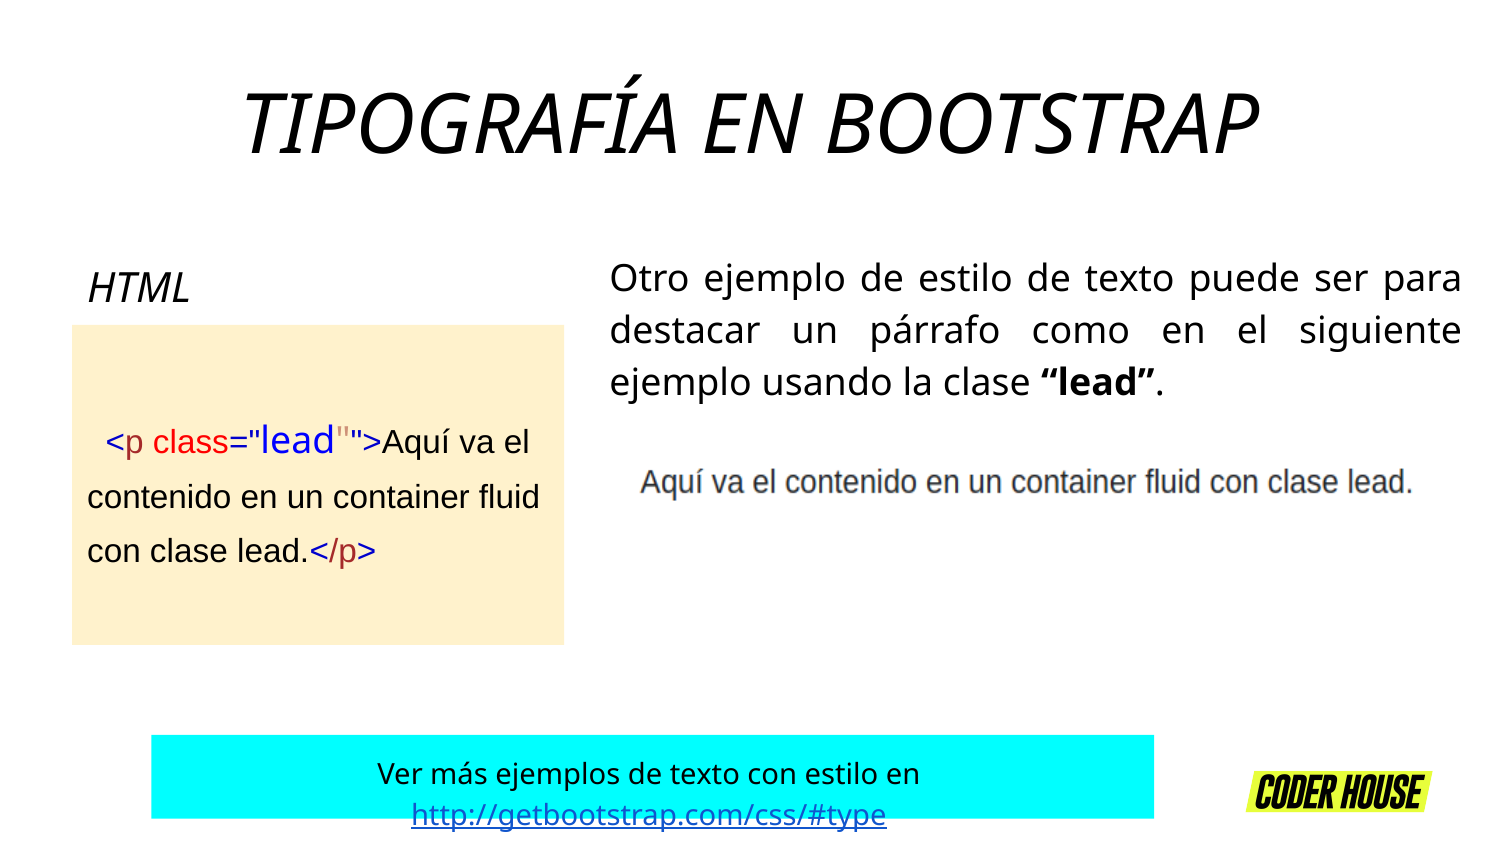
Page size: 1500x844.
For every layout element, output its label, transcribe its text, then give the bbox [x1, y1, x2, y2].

text_box Ver más ejemplos de texto con estilo en http://getbootstrap.com/css/#type [151, 734, 1155, 819]
text_box Otro ejemplo de estilo de texto puede ser para destacar un párrafo como en el siguiente ejemplo usando la clase “lead”. [594, 224, 1478, 426]
text_box TIPOGRAFÍA EN BOOTSTRAP [105, 40, 1395, 238]
text_box HTML [72, 283, 565, 324]
text_box <p class="lead"">Aquí va el contenido en un container fluid con clase lead.</p> [72, 324, 565, 645]
picture [626, 436, 1446, 674]
picture [1241, 764, 1437, 819]
